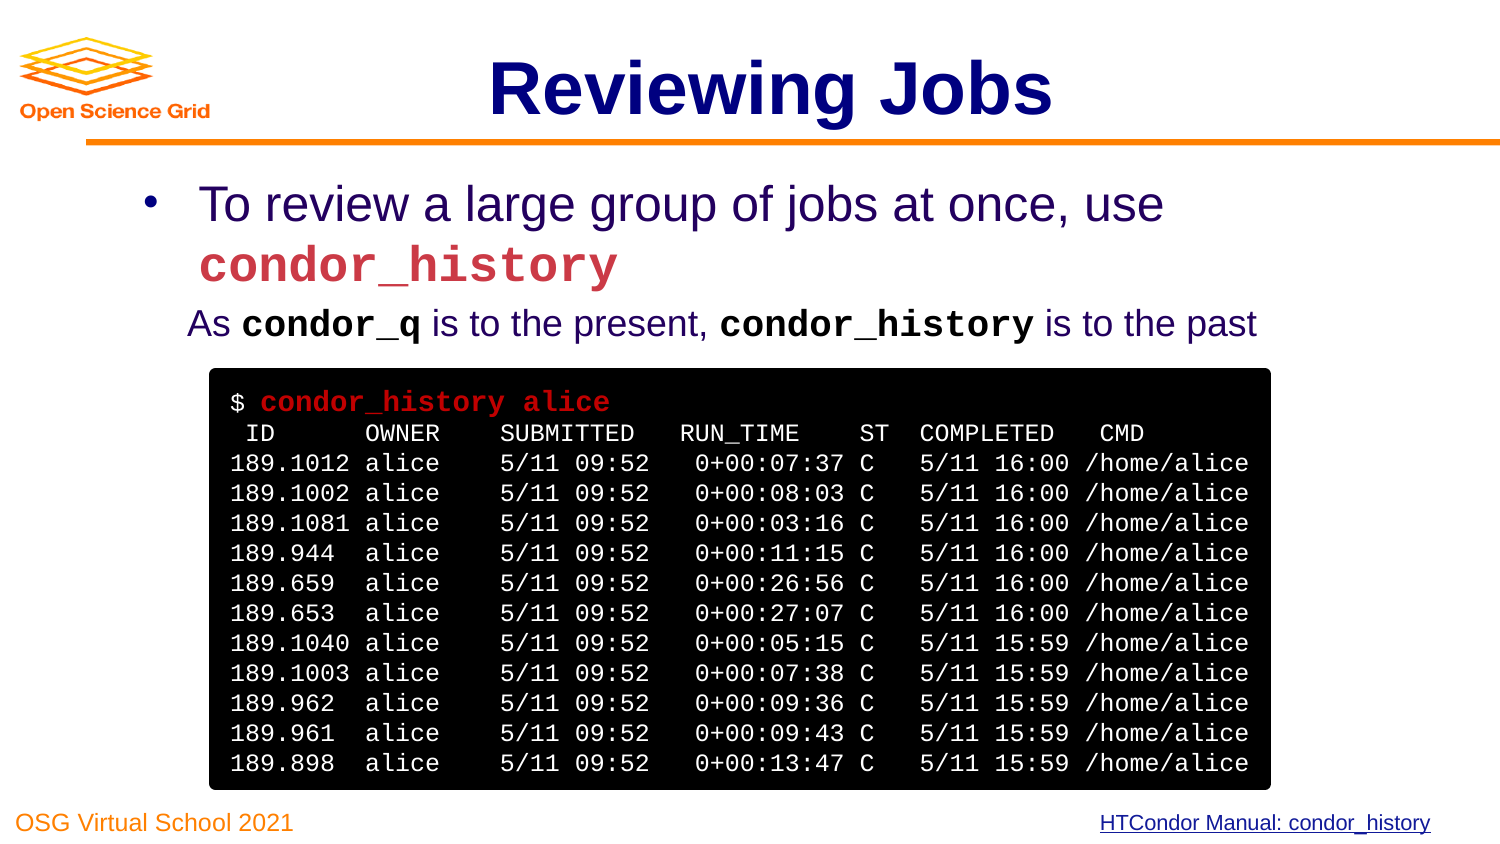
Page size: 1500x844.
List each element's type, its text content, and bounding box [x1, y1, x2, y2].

list To review a large group of jobs at once, use condor_history As condor_q is to the present, condor_history is to the past [127, 164, 1403, 741]
text_box $ condor_history alice ID OWNER SUBMITTED RUN_TIME ST COMPLETED CMD 189.1012 alice 5/11 09:52 0+00:07:37 C 5/11 16:00 /home/alice 189.1002 alice 5/11 09:52 0+00:08:03 C 5/11 16:00 /home/alice 189.1081 alice 5/11 09:52 0+00:03:16 C 5/11 16:00 /home/alice 189.944 alice 5/11 09:52 0+00:11:15 C 5/11 16:00 /home/alice 189.659 alice 5/11 09:52 0+00:26:56 C 5/11 16:00 /home/alice 189.653 alice 5/11 09:52 0+00:27:07 C 5/11 16:00 /home/alice 189.1040 alice 5/11 09:52 0+00:05:15 C 5/11 15:59 /home/alice 189.1003 alice 5/11 09:52 0+00:07:38 C 5/11 15:59 /home/alice 189.962 alice 5/11 09:52 0+00:09:36 C 5/11 15:59 /home/alice 189.961 alice 5/11 09:52 0+00:09:43 C 5/11 15:59 /home/alice 189.898 alice 5/11 09:52 0+00:13:47 C 5/11 15:59 /home/alice [215, 374, 1266, 784]
title Reviewing Jobs [201, 14, 1342, 155]
text_box HTCondor Manual: condor_history [1046, 801, 1446, 843]
picture [0, 20, 201, 134]
